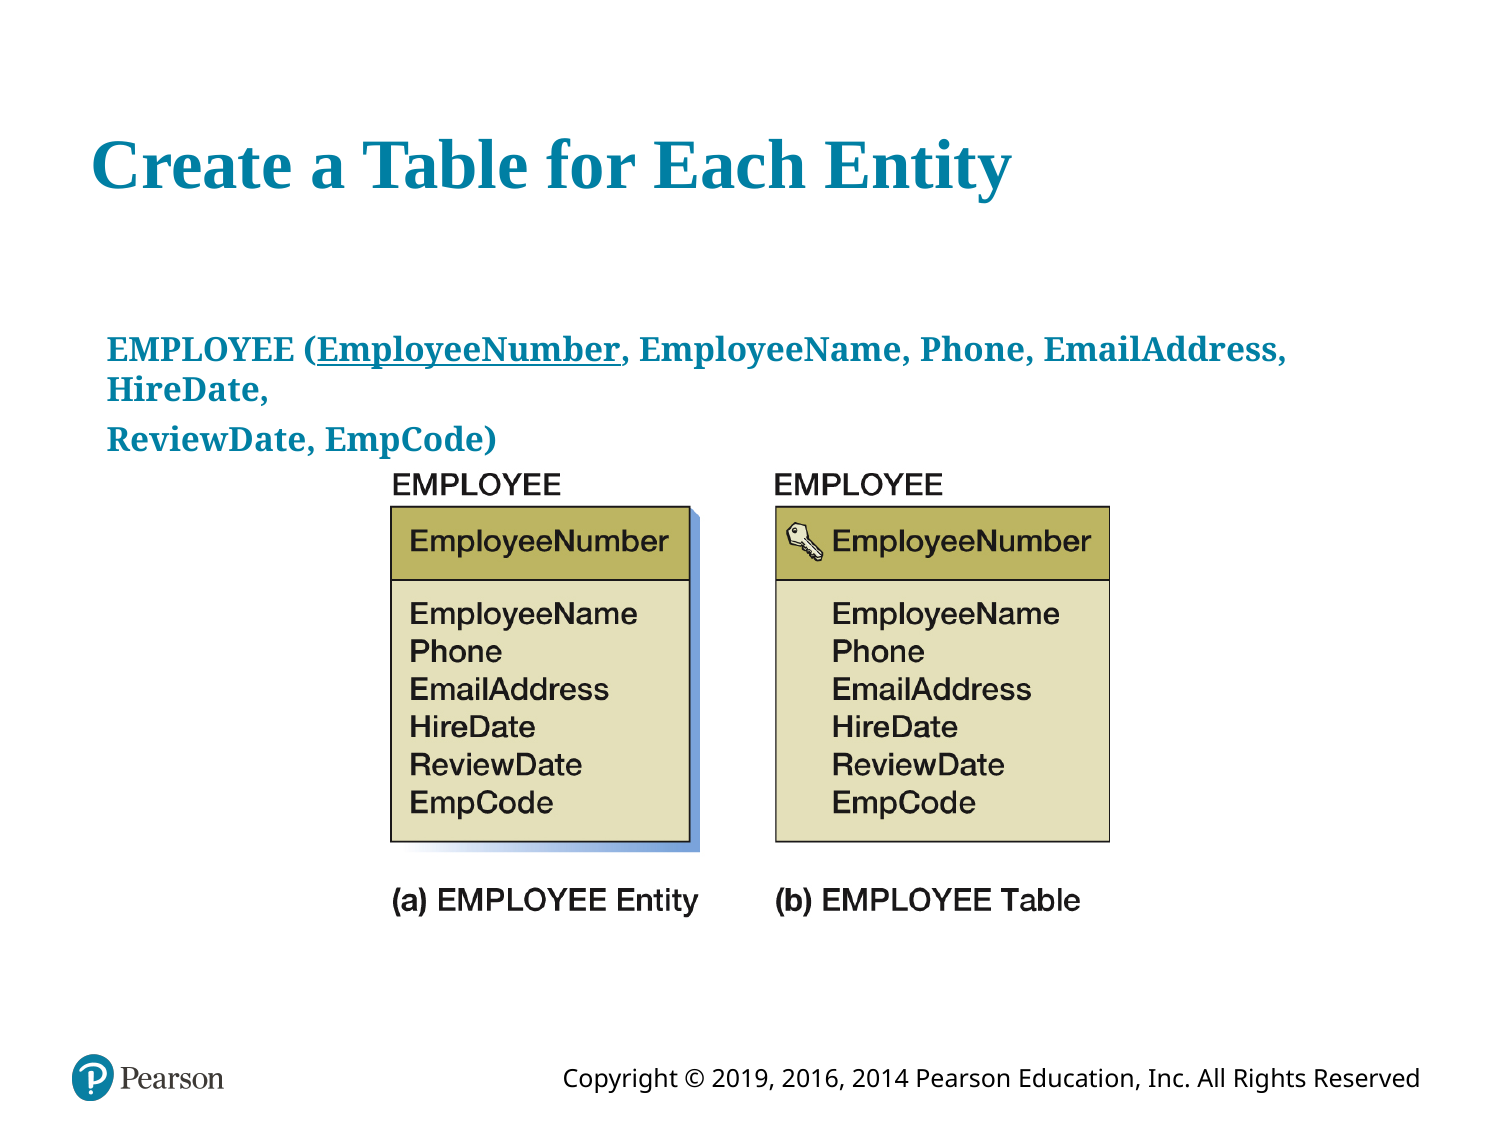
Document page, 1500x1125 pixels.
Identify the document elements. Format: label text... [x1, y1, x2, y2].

picture [72, 1054, 88, 1070]
picture [72, 1087, 83, 1101]
title Create a Table for Each Entity [75, 37, 1425, 218]
picture [98, 1054, 224, 1101]
list EMPLOYEE (EmployeeNumber, EmployeeName, Phone, EmailAddress, HireDate, ReviewDate, EmpCode) [75, 262, 1425, 1005]
picture [80, 1063, 106, 1088]
picture [390, 468, 1110, 918]
